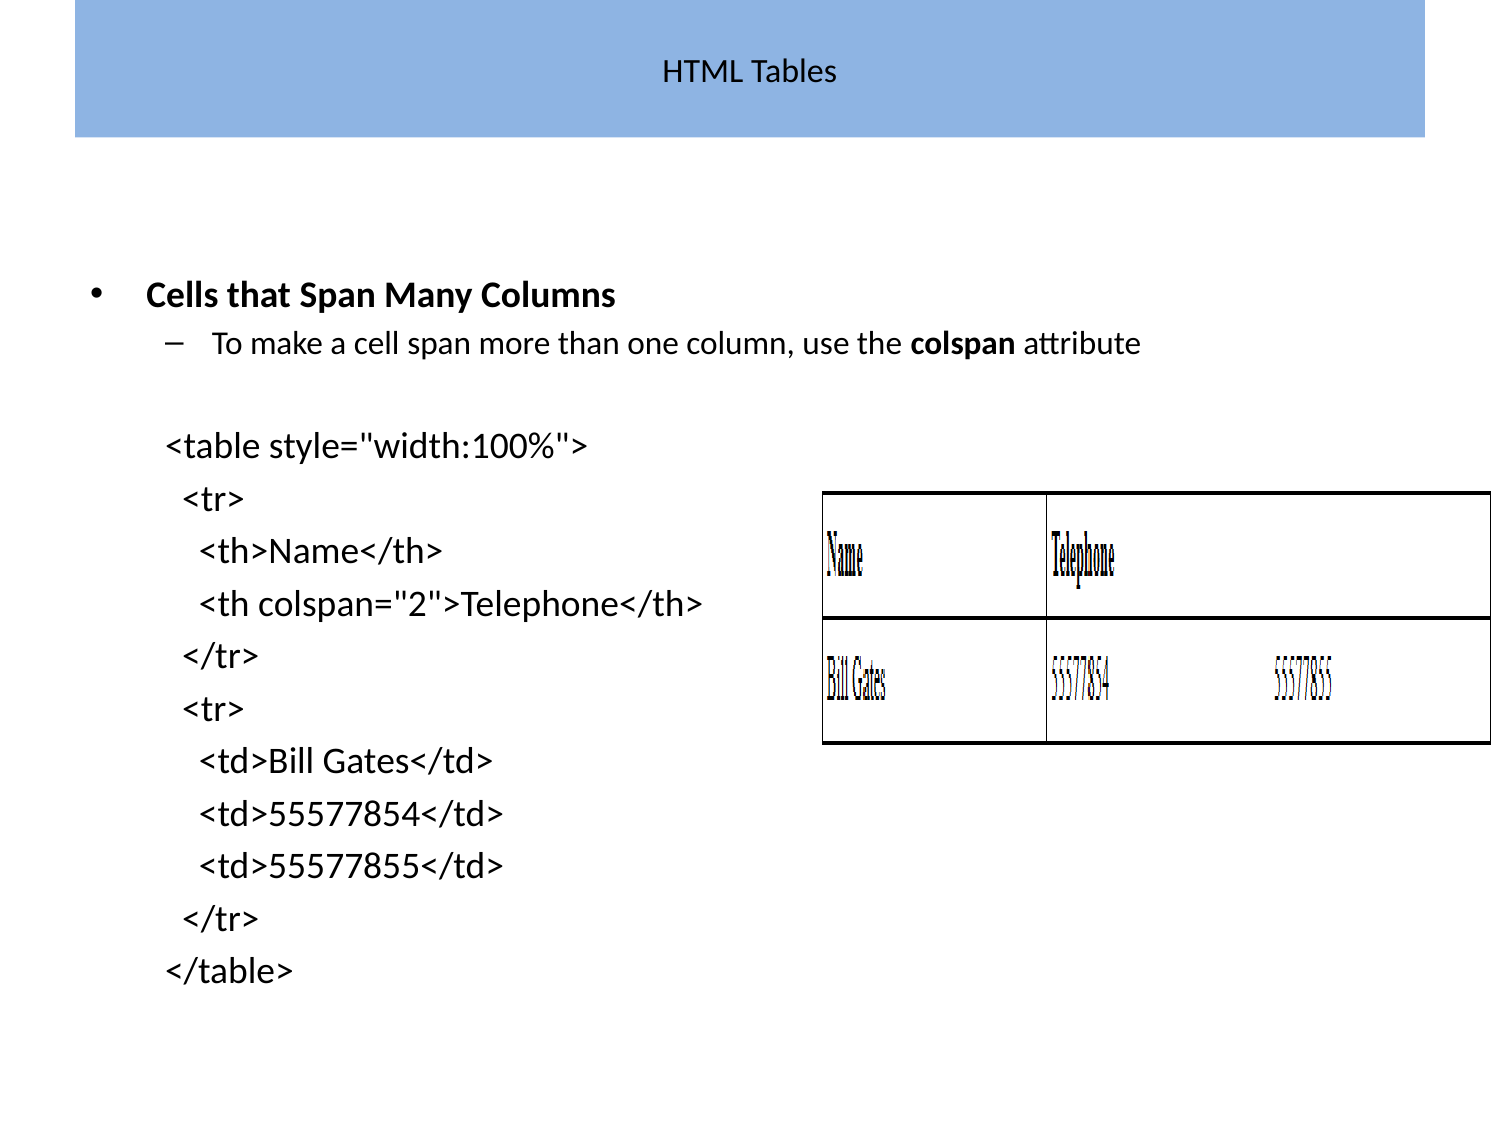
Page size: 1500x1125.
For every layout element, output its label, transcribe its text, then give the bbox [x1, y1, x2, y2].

list Cells that Span Many Columns To make a cell span more than one column, use the colspan attribute <table style="width:100%"> <tr> <th>Name</th> <th colspan="2">Telephone</th> </tr> <tr> <td>Bill Gates</td> <td>55577854</td> <td>55577855</td> </tr> </table> [75, 262, 1425, 1005]
picture [819, 487, 1495, 751]
title HTML Tables [75, 0, 1425, 138]
